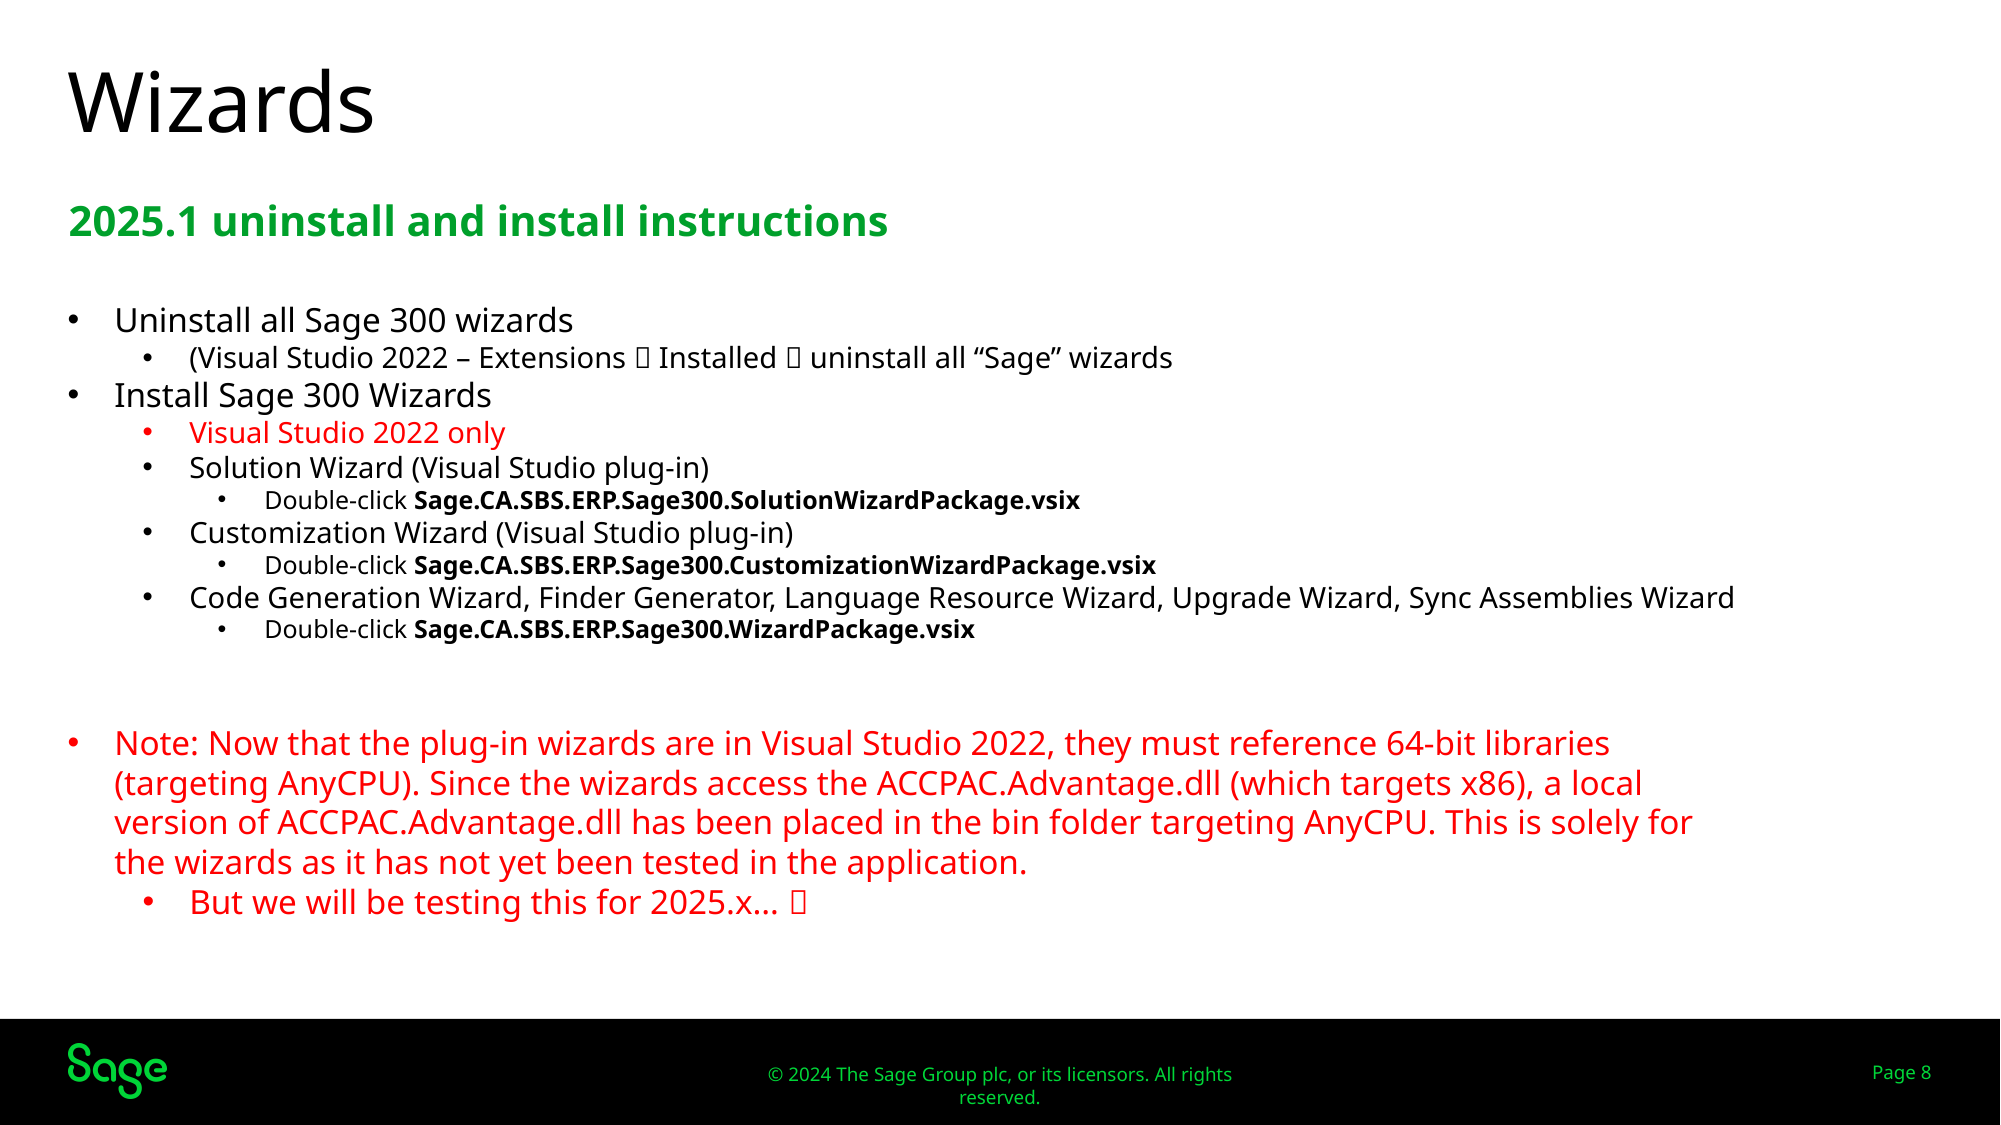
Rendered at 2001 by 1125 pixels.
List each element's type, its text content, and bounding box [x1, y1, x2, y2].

title Wizards [67, 49, 1930, 147]
text_box Uninstall all Sage 300 wizards (Visual Studio 2022 – Extensions  Installed  uninstall all “Sage” wizards Install Sage 300 Wizards Visual Studio 2022 only Solution Wizard (Visual Studio plug-in) Double-click Sage.CA.SBS.ERP.Sage300.SolutionWizardPackage.vsix Customization Wizard (Visual Studio plug-in) Double-click Sage.CA.SBS.ERP.Sage300.CustomizationWizardPackage.vsix Code Generation Wizard, Finder Generator, Language Resource Wizard, Upgrade Wizard, Sync Assemblies Wizard Double-click Sage.CA.SBS.ERP.Sage300.WizardPackage.vsix [67, 299, 1752, 446]
list 2025.1 uninstall and install instructions [68, 186, 1930, 259]
text_box Note: Now that the plug-in wizards are in Visual Studio 2022, they must reference 64-bit libraries (targeting AnyCPU). Since the wizards access the ACCPAC.Advantage.dll (which targets x86), a local version of ACCPAC.Advantage.dll has been placed in the bin folder targeting AnyCPU. This is solely for the wizards as it has not yet been tested in the application. But we will be testing this for 2025.x…  [67, 721, 1752, 868]
slide_number Page 8 [1809, 1043, 1947, 1104]
picture [68, 1043, 167, 1099]
